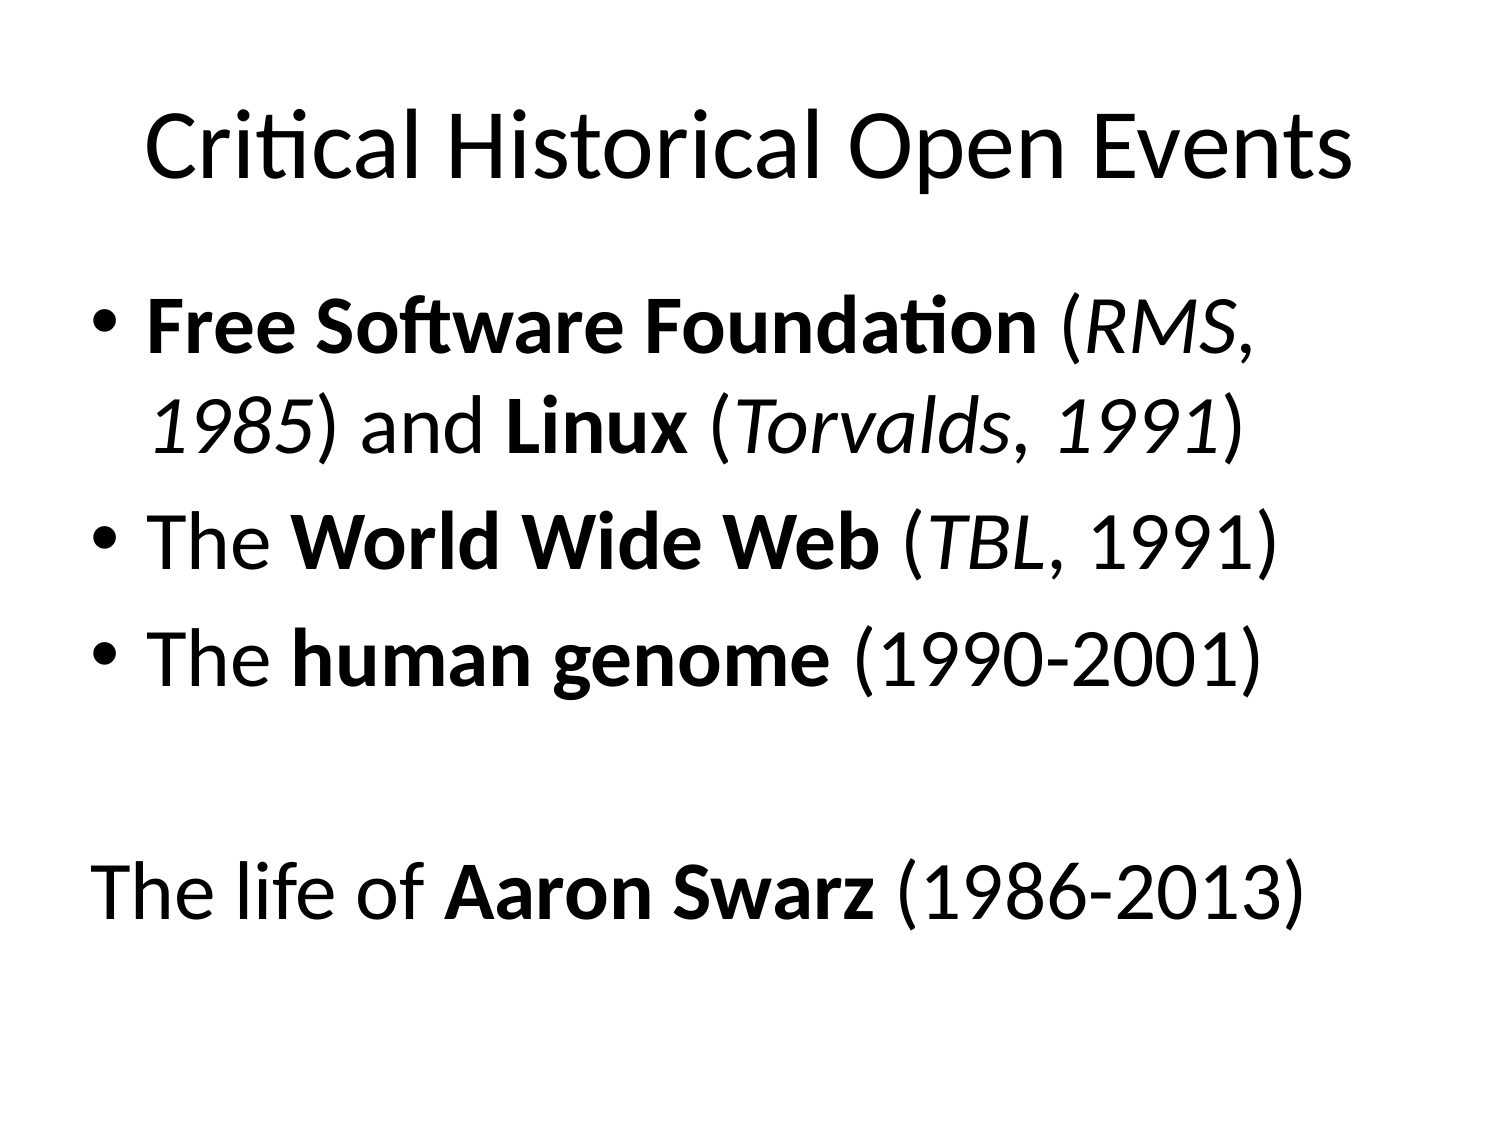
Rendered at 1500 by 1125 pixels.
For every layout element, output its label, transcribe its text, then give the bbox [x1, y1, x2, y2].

title Critical Historical Open Events [75, 45, 1425, 233]
list Free Software Foundation (RMS, 1985) and Linux (Torvalds, 1991) The World Wide Web (TBL, 1991) The human genome (1990-2001) The life of Aaron Swarz (1986-2013) [75, 262, 1425, 1005]
